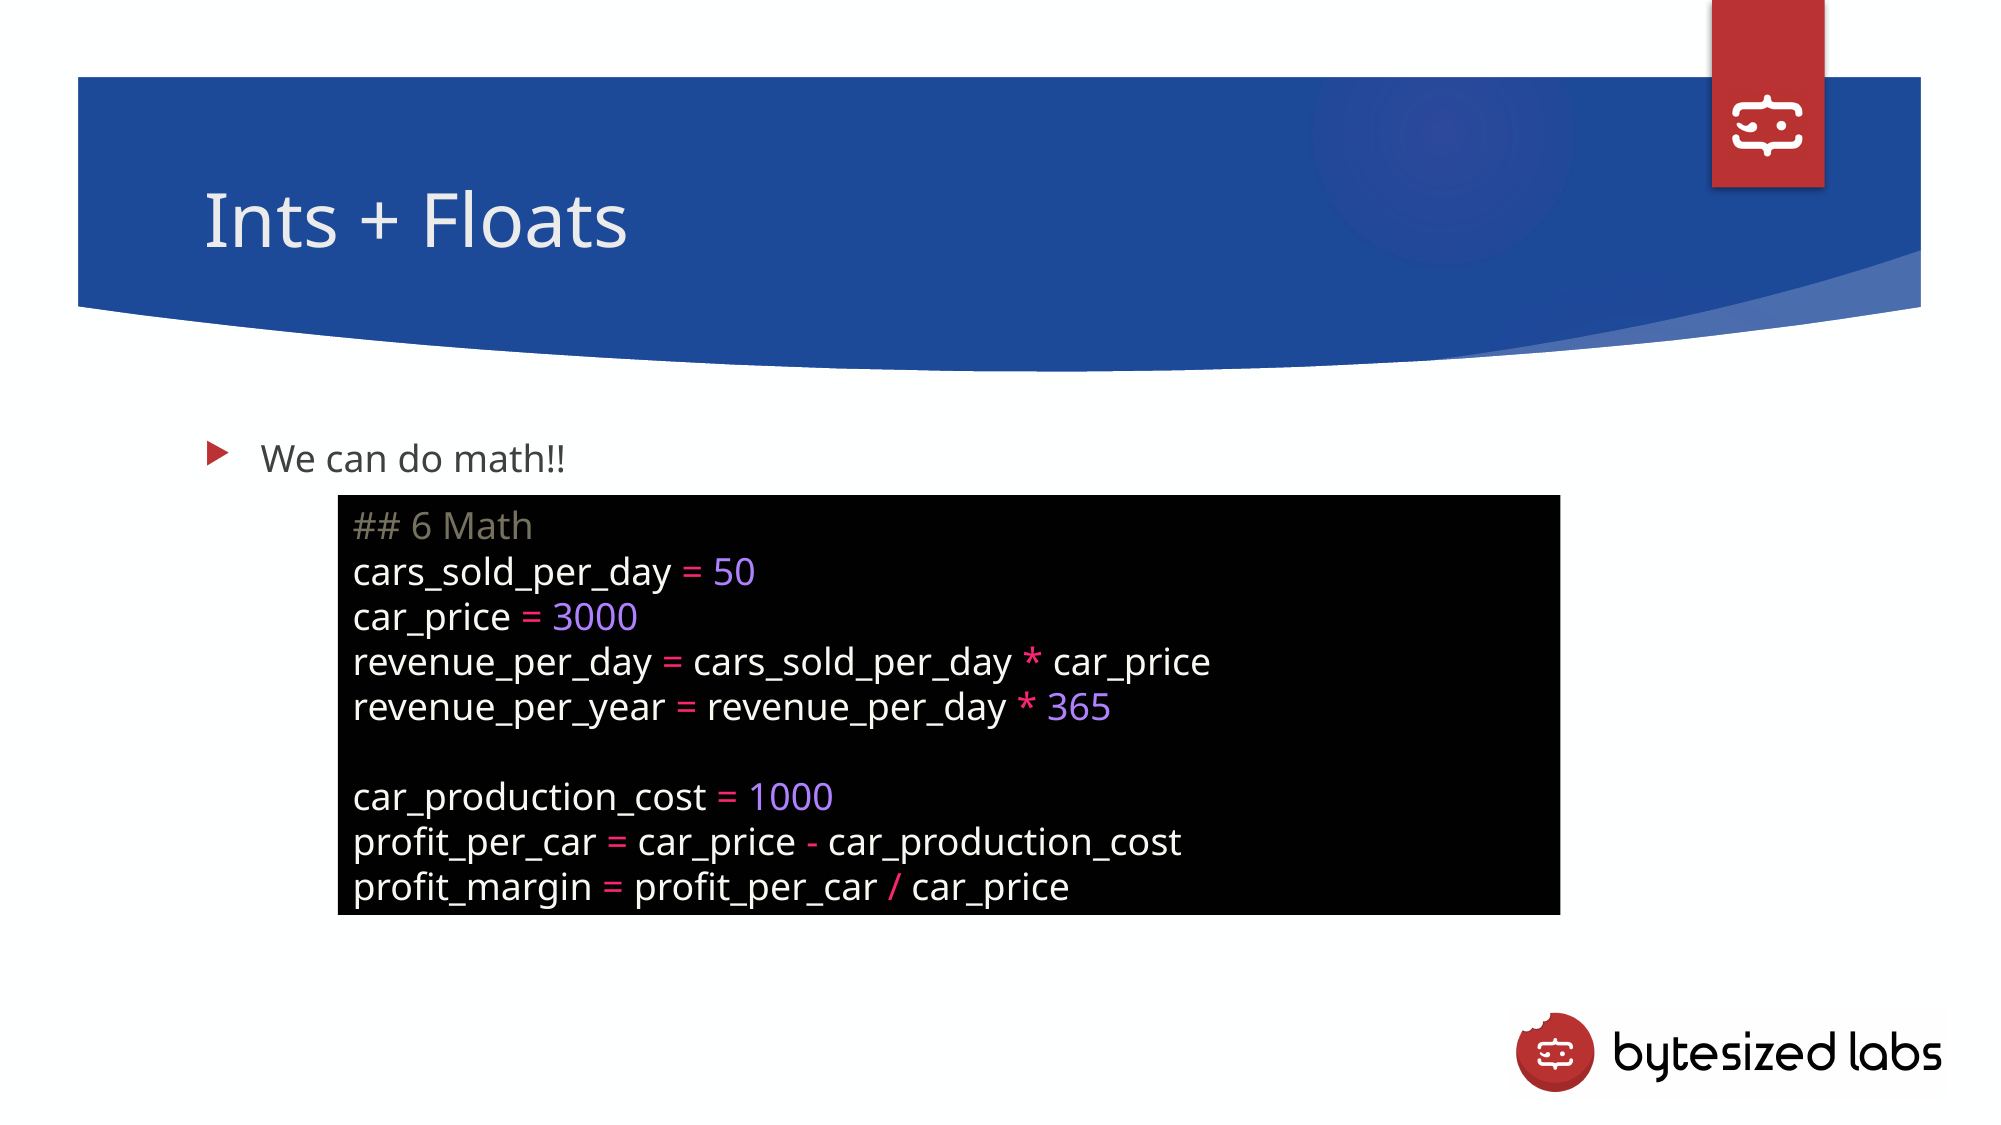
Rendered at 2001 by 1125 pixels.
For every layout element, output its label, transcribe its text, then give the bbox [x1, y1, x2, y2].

list We can do math!! [189, 427, 1638, 988]
text_box ## 6 Math cars_sold_per_day = 50 car_price = 3000 revenue_per_day = cars_sold_per_day * car_price revenue_per_year = revenue_per_day * 365 car_production_cost = 1000 profit_per_car = car_price - car_production_cost profit_margin = profit_per_car / car_price [337, 495, 1561, 915]
title Ints + Floats [189, 159, 1627, 276]
picture [1727, 92, 1807, 160]
picture [1509, 1007, 1947, 1099]
